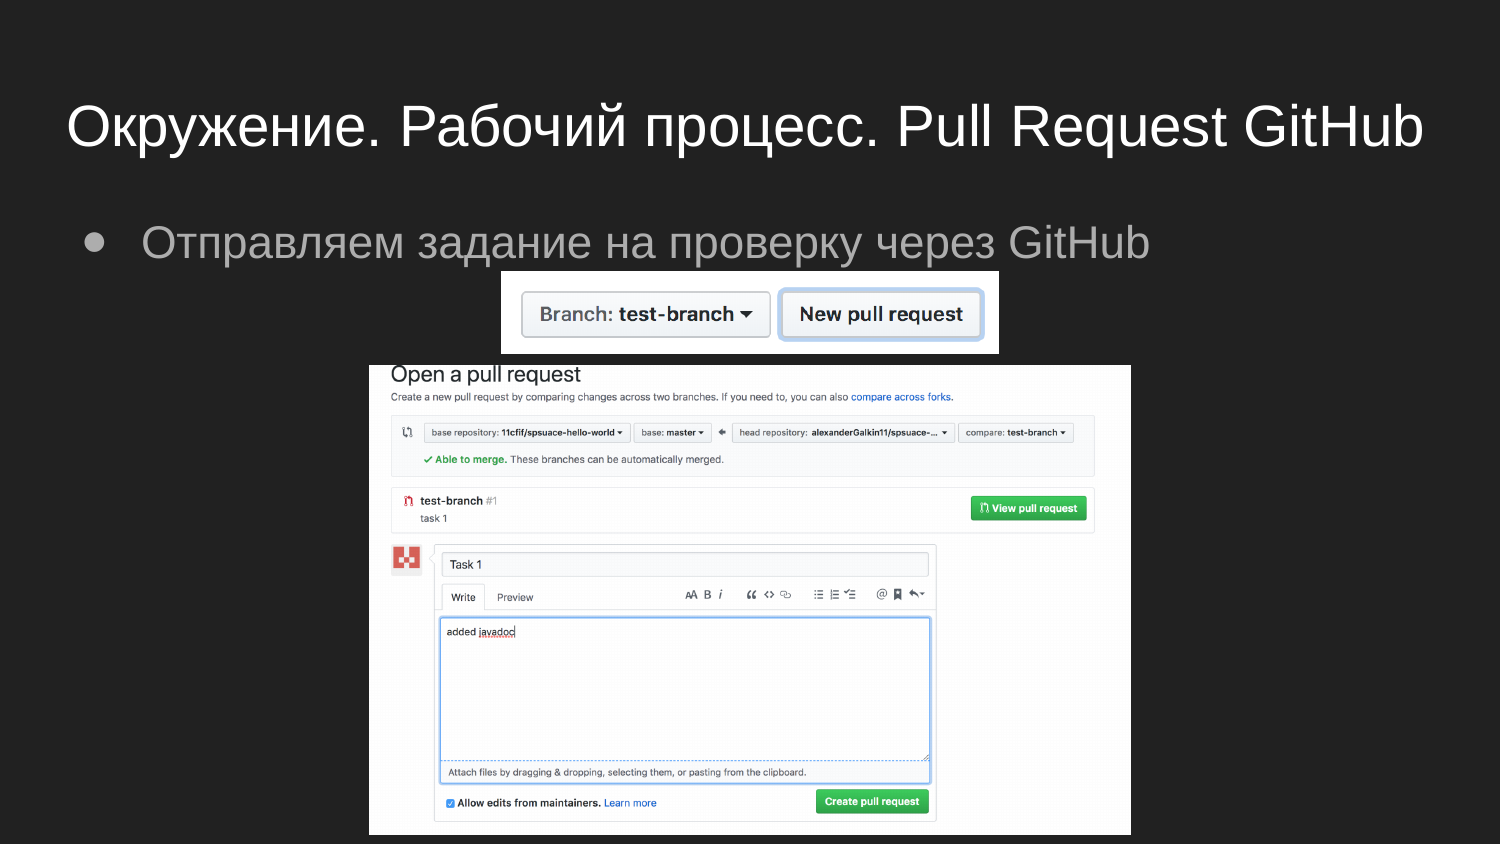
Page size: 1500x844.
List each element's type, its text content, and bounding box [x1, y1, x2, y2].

list Отправляем задание на проверку через GitHub [51, 189, 1493, 272]
picture [369, 365, 1131, 835]
picture [501, 271, 999, 355]
title Окружение. Рабочий процесс. Pull Request GitHub [51, 72, 1449, 167]
